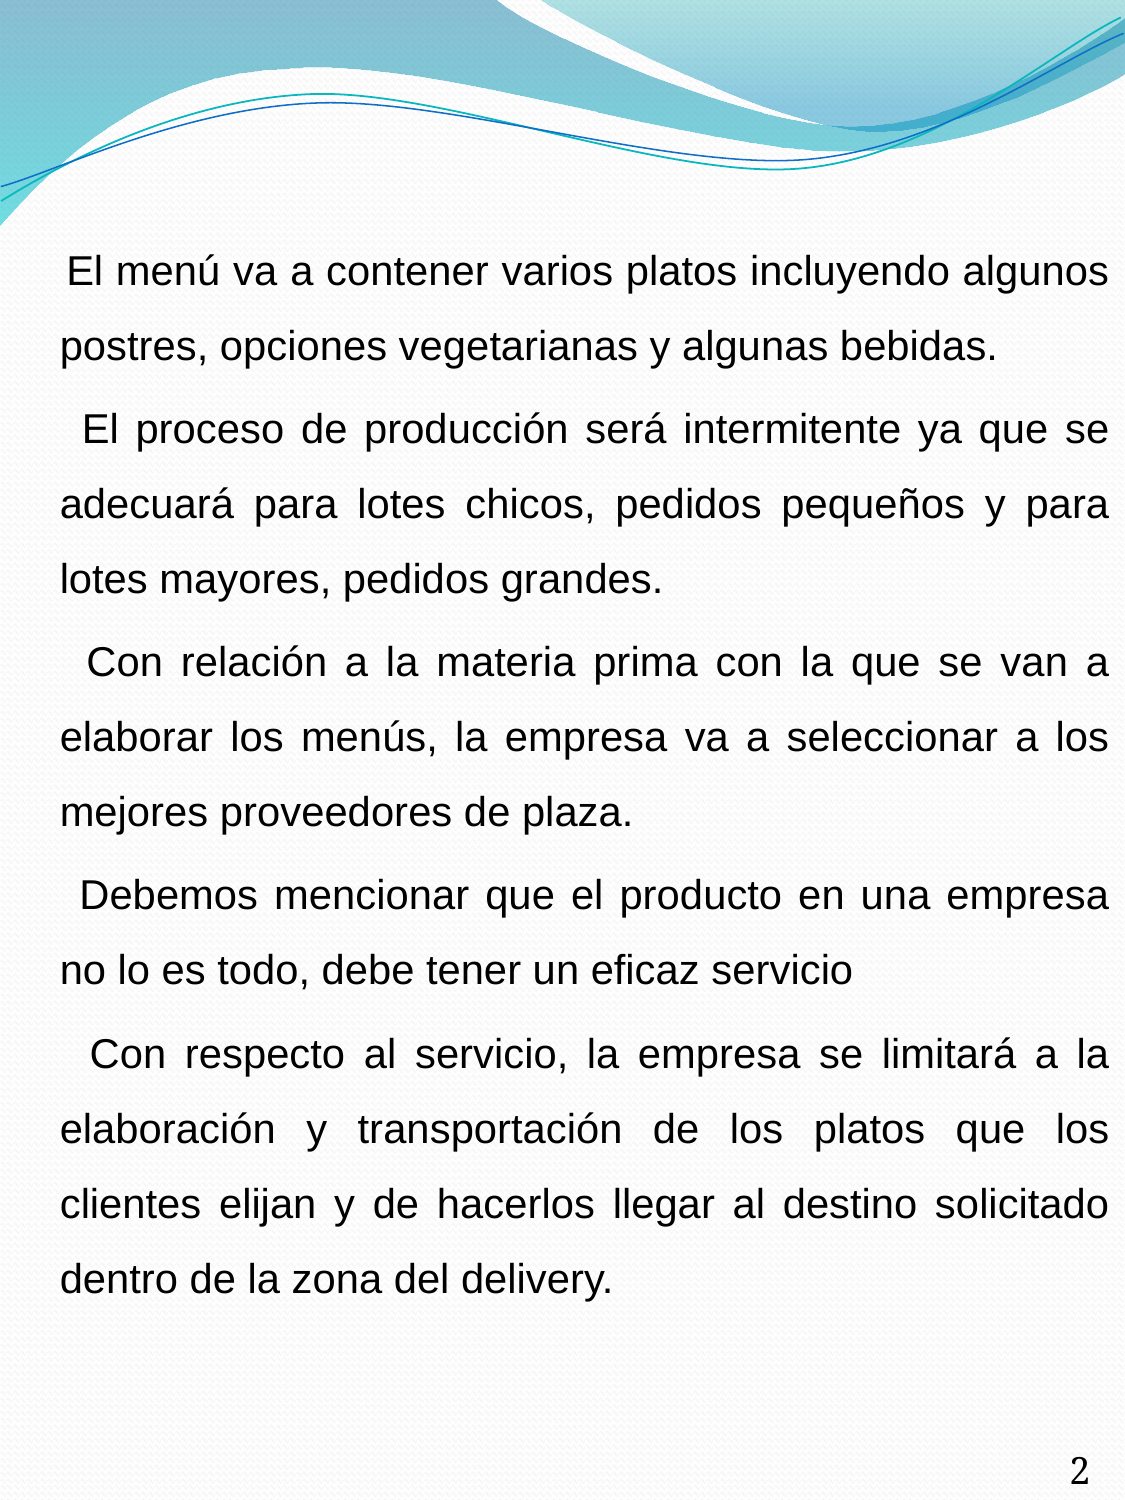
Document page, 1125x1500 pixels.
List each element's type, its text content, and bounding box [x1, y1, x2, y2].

list El menú va a contener varios platos incluyendo algunos postres, opciones vegetarianas y algunas bebidas. El proceso de producción será intermitente ya que se adecuará para lotes chicos, pedidos pequeños y para lotes mayores, pedidos grandes. Con relación a la materia prima con la que se van a elaborar los menús, la empresa va a seleccionar a los mejores proveedores de plaza. Debemos mencionar que el producto en una empresa no lo es todo, debe tener un eficaz servicio Con respecto al servicio, la empresa se limitará a la elaboración y transportación de los platos que los clientes elijan y de hacerlos llegar al destino solicitado dentro de la zona del delivery. [0, 210, 1125, 1500]
text_box 21 [1054, 1439, 1125, 1500]
